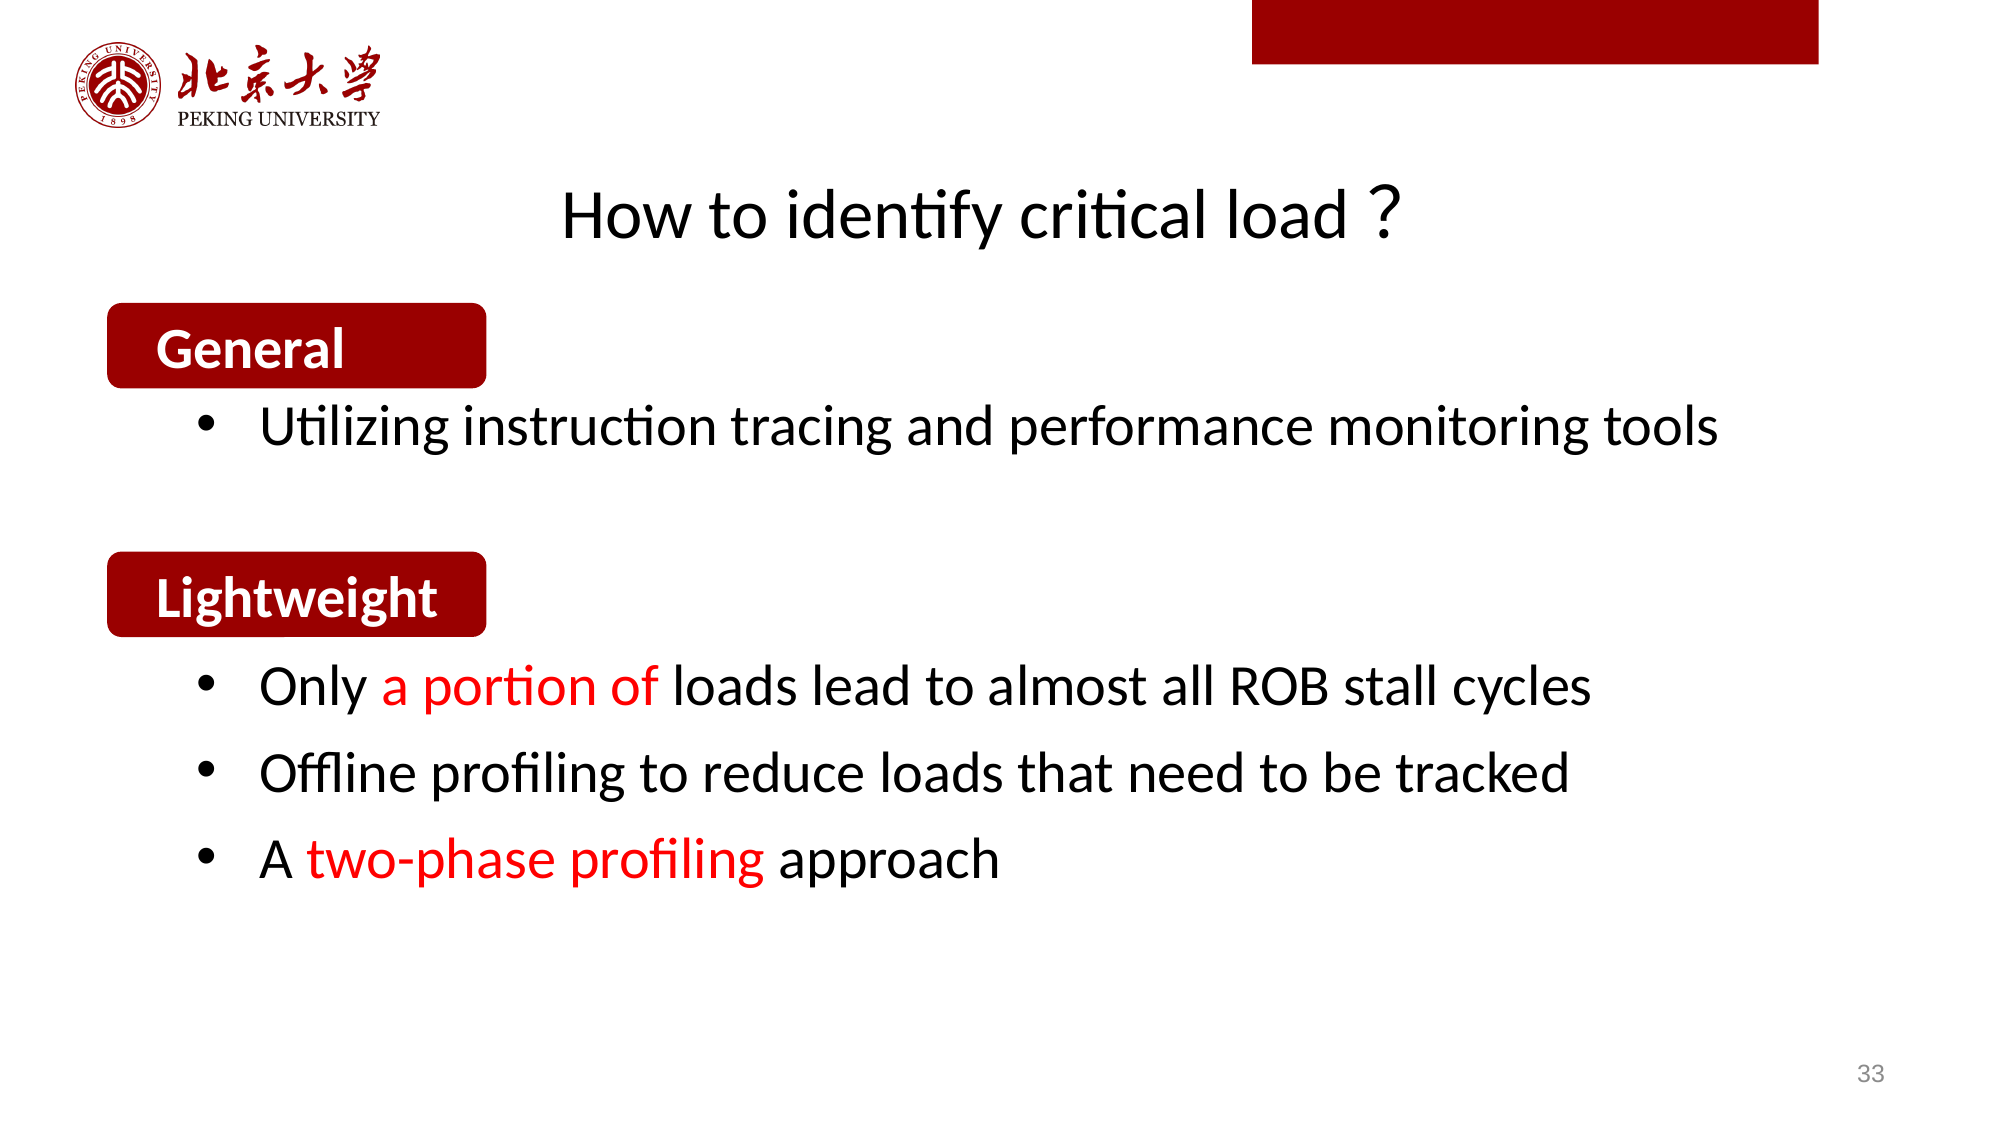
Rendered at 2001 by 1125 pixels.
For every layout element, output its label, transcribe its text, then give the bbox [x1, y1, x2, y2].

text_box 33 [37, 54, 132, 138]
text_box Lightweight [107, 551, 487, 638]
text_box General Utilizing instruction tracing and performance monitoring tools Lightweight Only a portion of loads lead to almost all ROB stall cycles Offline profiling to reduce loads that need to be tracked A two-phase profiling approach [107, 293, 1847, 1051]
picture [75, 42, 380, 128]
text_box [1252, 0, 1819, 65]
slide_number 33 [1433, 1042, 1900, 1103]
text_box General [107, 302, 487, 389]
text_box How to identify critical load？ [189, 159, 1811, 260]
